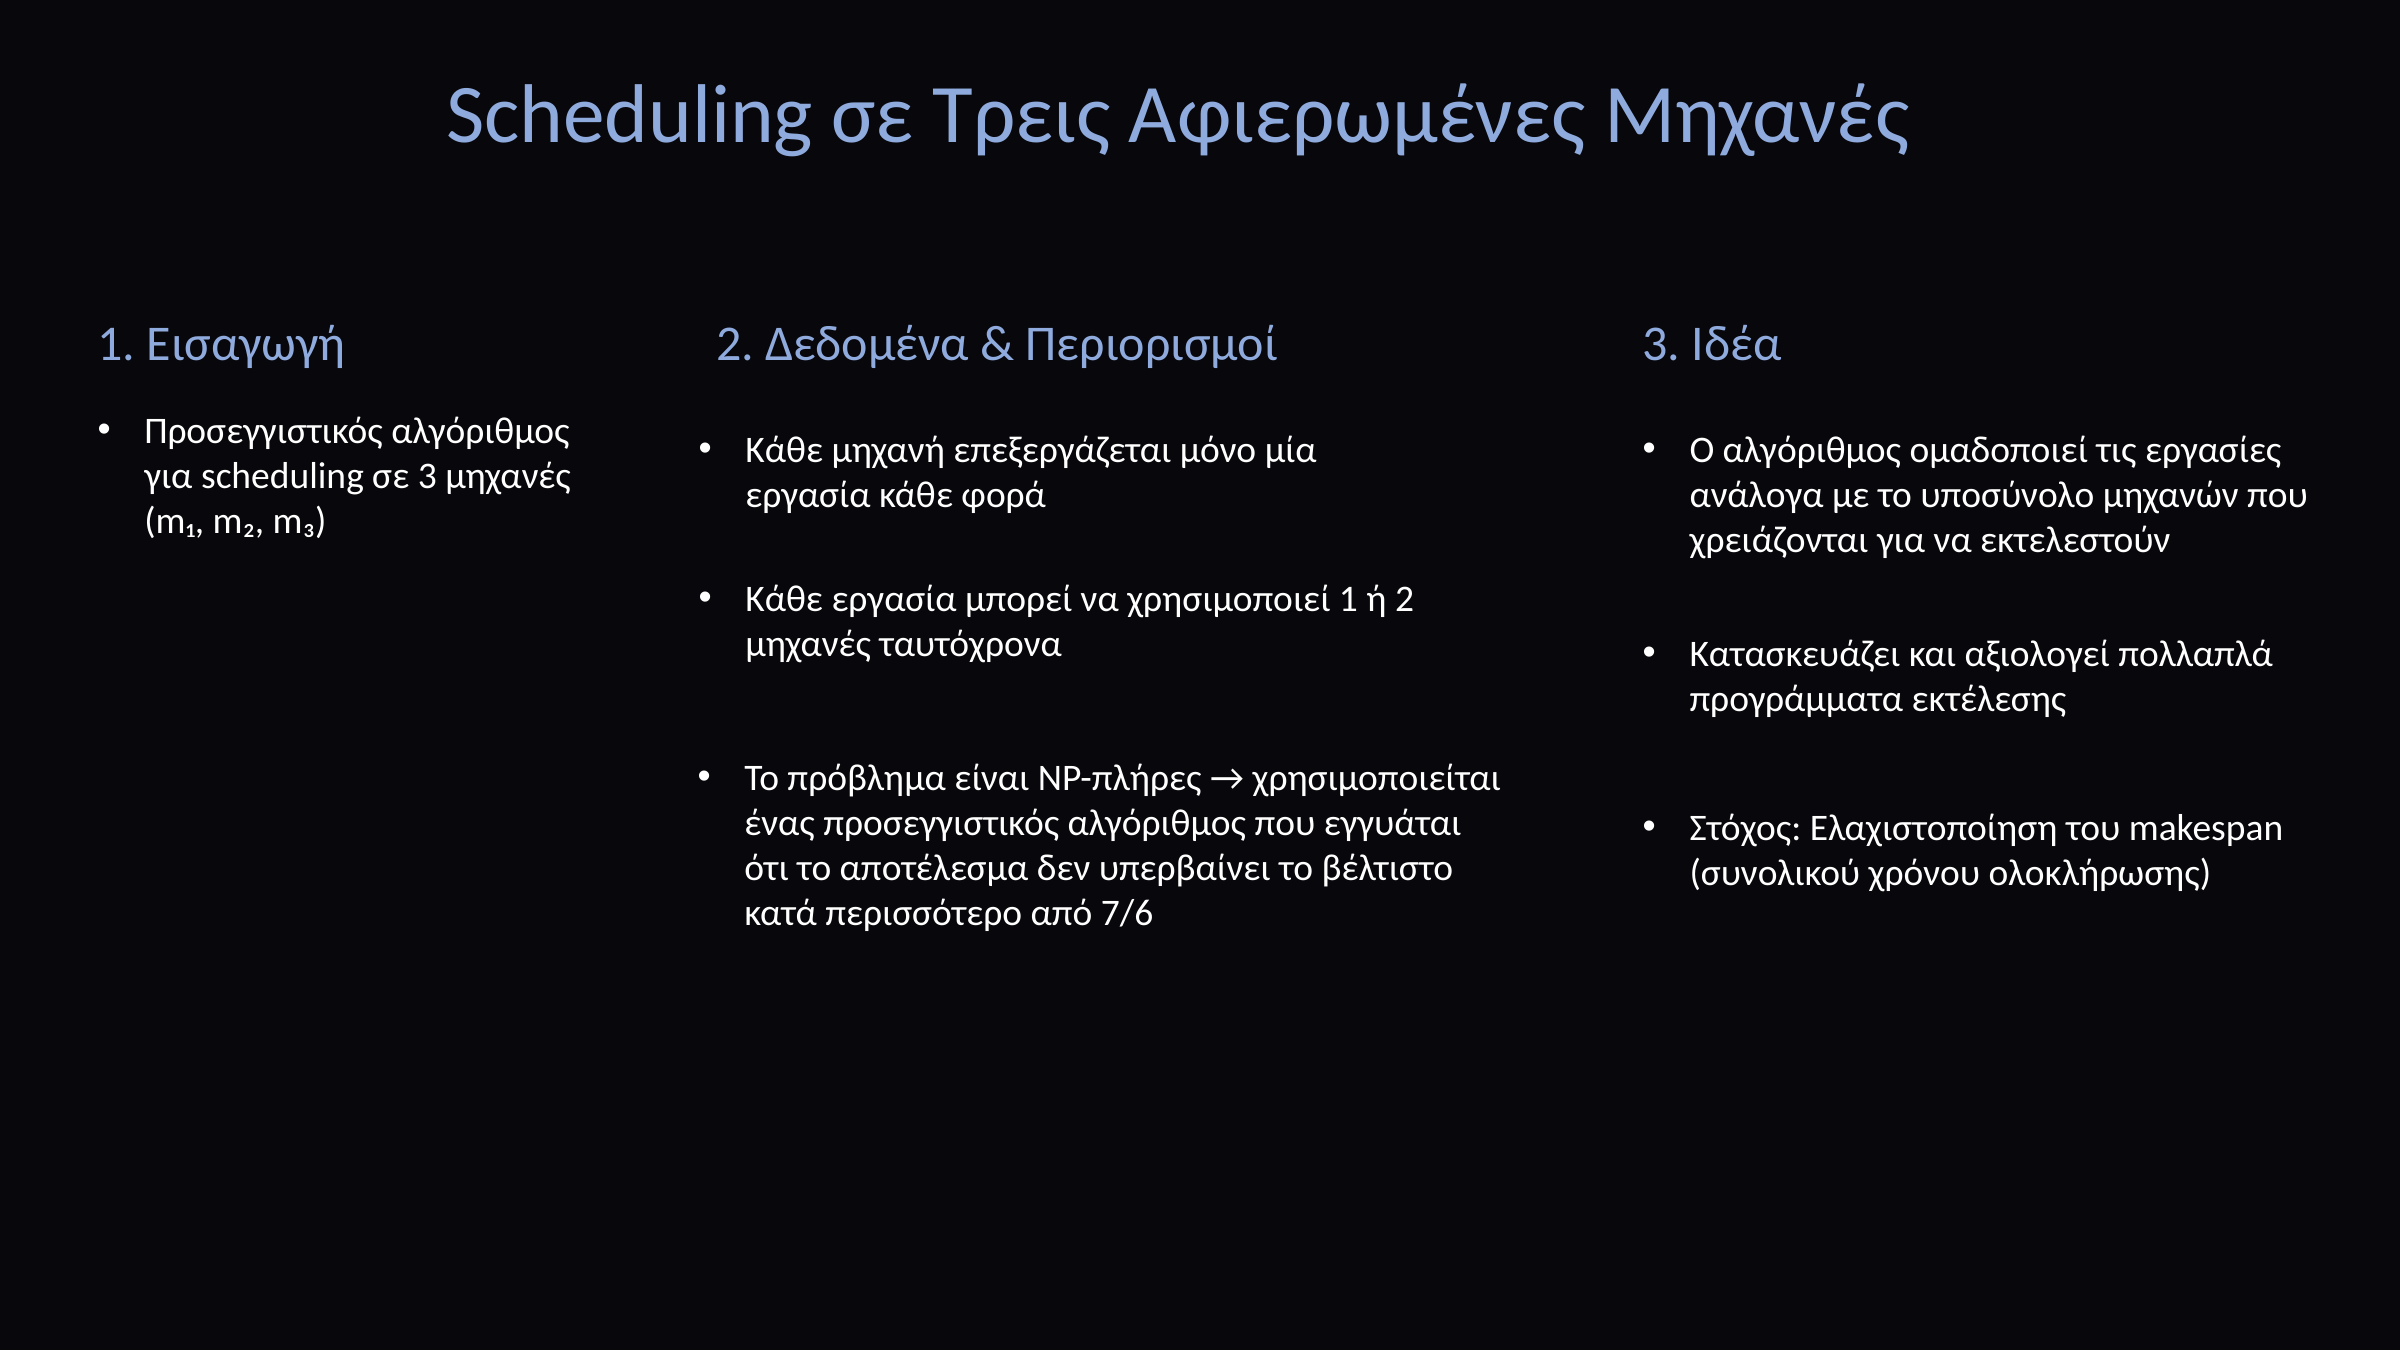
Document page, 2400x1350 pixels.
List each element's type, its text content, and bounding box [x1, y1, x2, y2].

text_box Κάθε εργασία μπορεί να χρησιμοποιεί 1 ή 2 μηχανές ταυτόχρονα [683, 566, 1518, 672]
text_box 3. Ιδέα [1627, 303, 2400, 378]
text_box 2. Δεδομένα & Περιορισμοί [701, 303, 1627, 378]
text_box Ο αλγόριθμος ομαδοποιεί τις εργασίες ανάλογα με το υποσύνολο μηχανών που χρειάζονται για να εκτελεστούν [1628, 417, 2352, 568]
text_box Στόχος: Ελαχιστοποίηση του makespan (συνολικού χρόνου ολοκλήρωσης) [1627, 795, 2400, 901]
text_box Κάθε μηχανή επεξεργάζεται μόνο μία εργασία κάθε φορά [683, 417, 1430, 523]
text_box Προσεγγιστικός αλγόριθμος για scheduling σε 3 μηχανές (m₁, m₂, m₃) [82, 398, 587, 548]
text_box Scheduling σε Τρεις Αφιερωμένες Μηχανές [298, 51, 2059, 167]
text_box 1. Εισαγωγή [82, 303, 701, 378]
text_box Το πρόβλημα είναι NP-πλήρες → χρησιμοποιείται ένας προσεγγιστικός αλγόριθμος που εγγυάται ότι το αποτέλεσμα δεν υπερβαίνει το βέλτιστο κατά περισσότερο από 7/6 [682, 745, 1517, 941]
text_box Κατασκευάζει και αξιολογεί πολλαπλά προγράμματα εκτέλεσης [1628, 621, 2352, 727]
